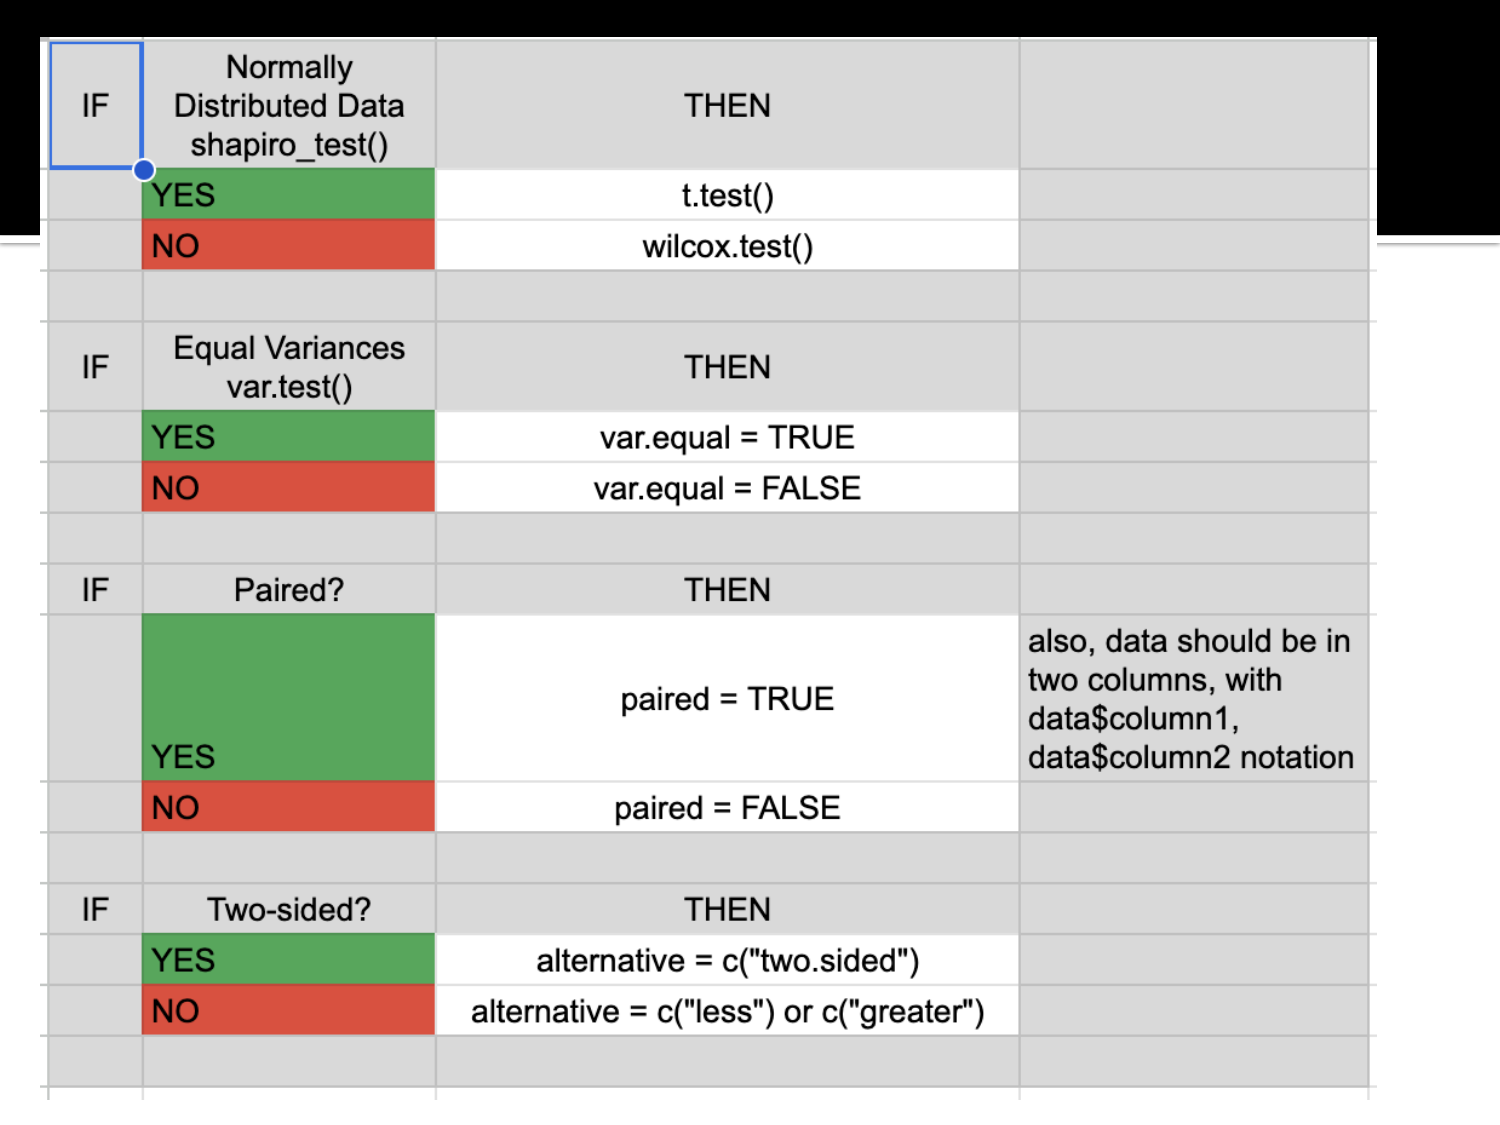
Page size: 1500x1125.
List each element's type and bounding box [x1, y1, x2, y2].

picture [40, 37, 1377, 1100]
